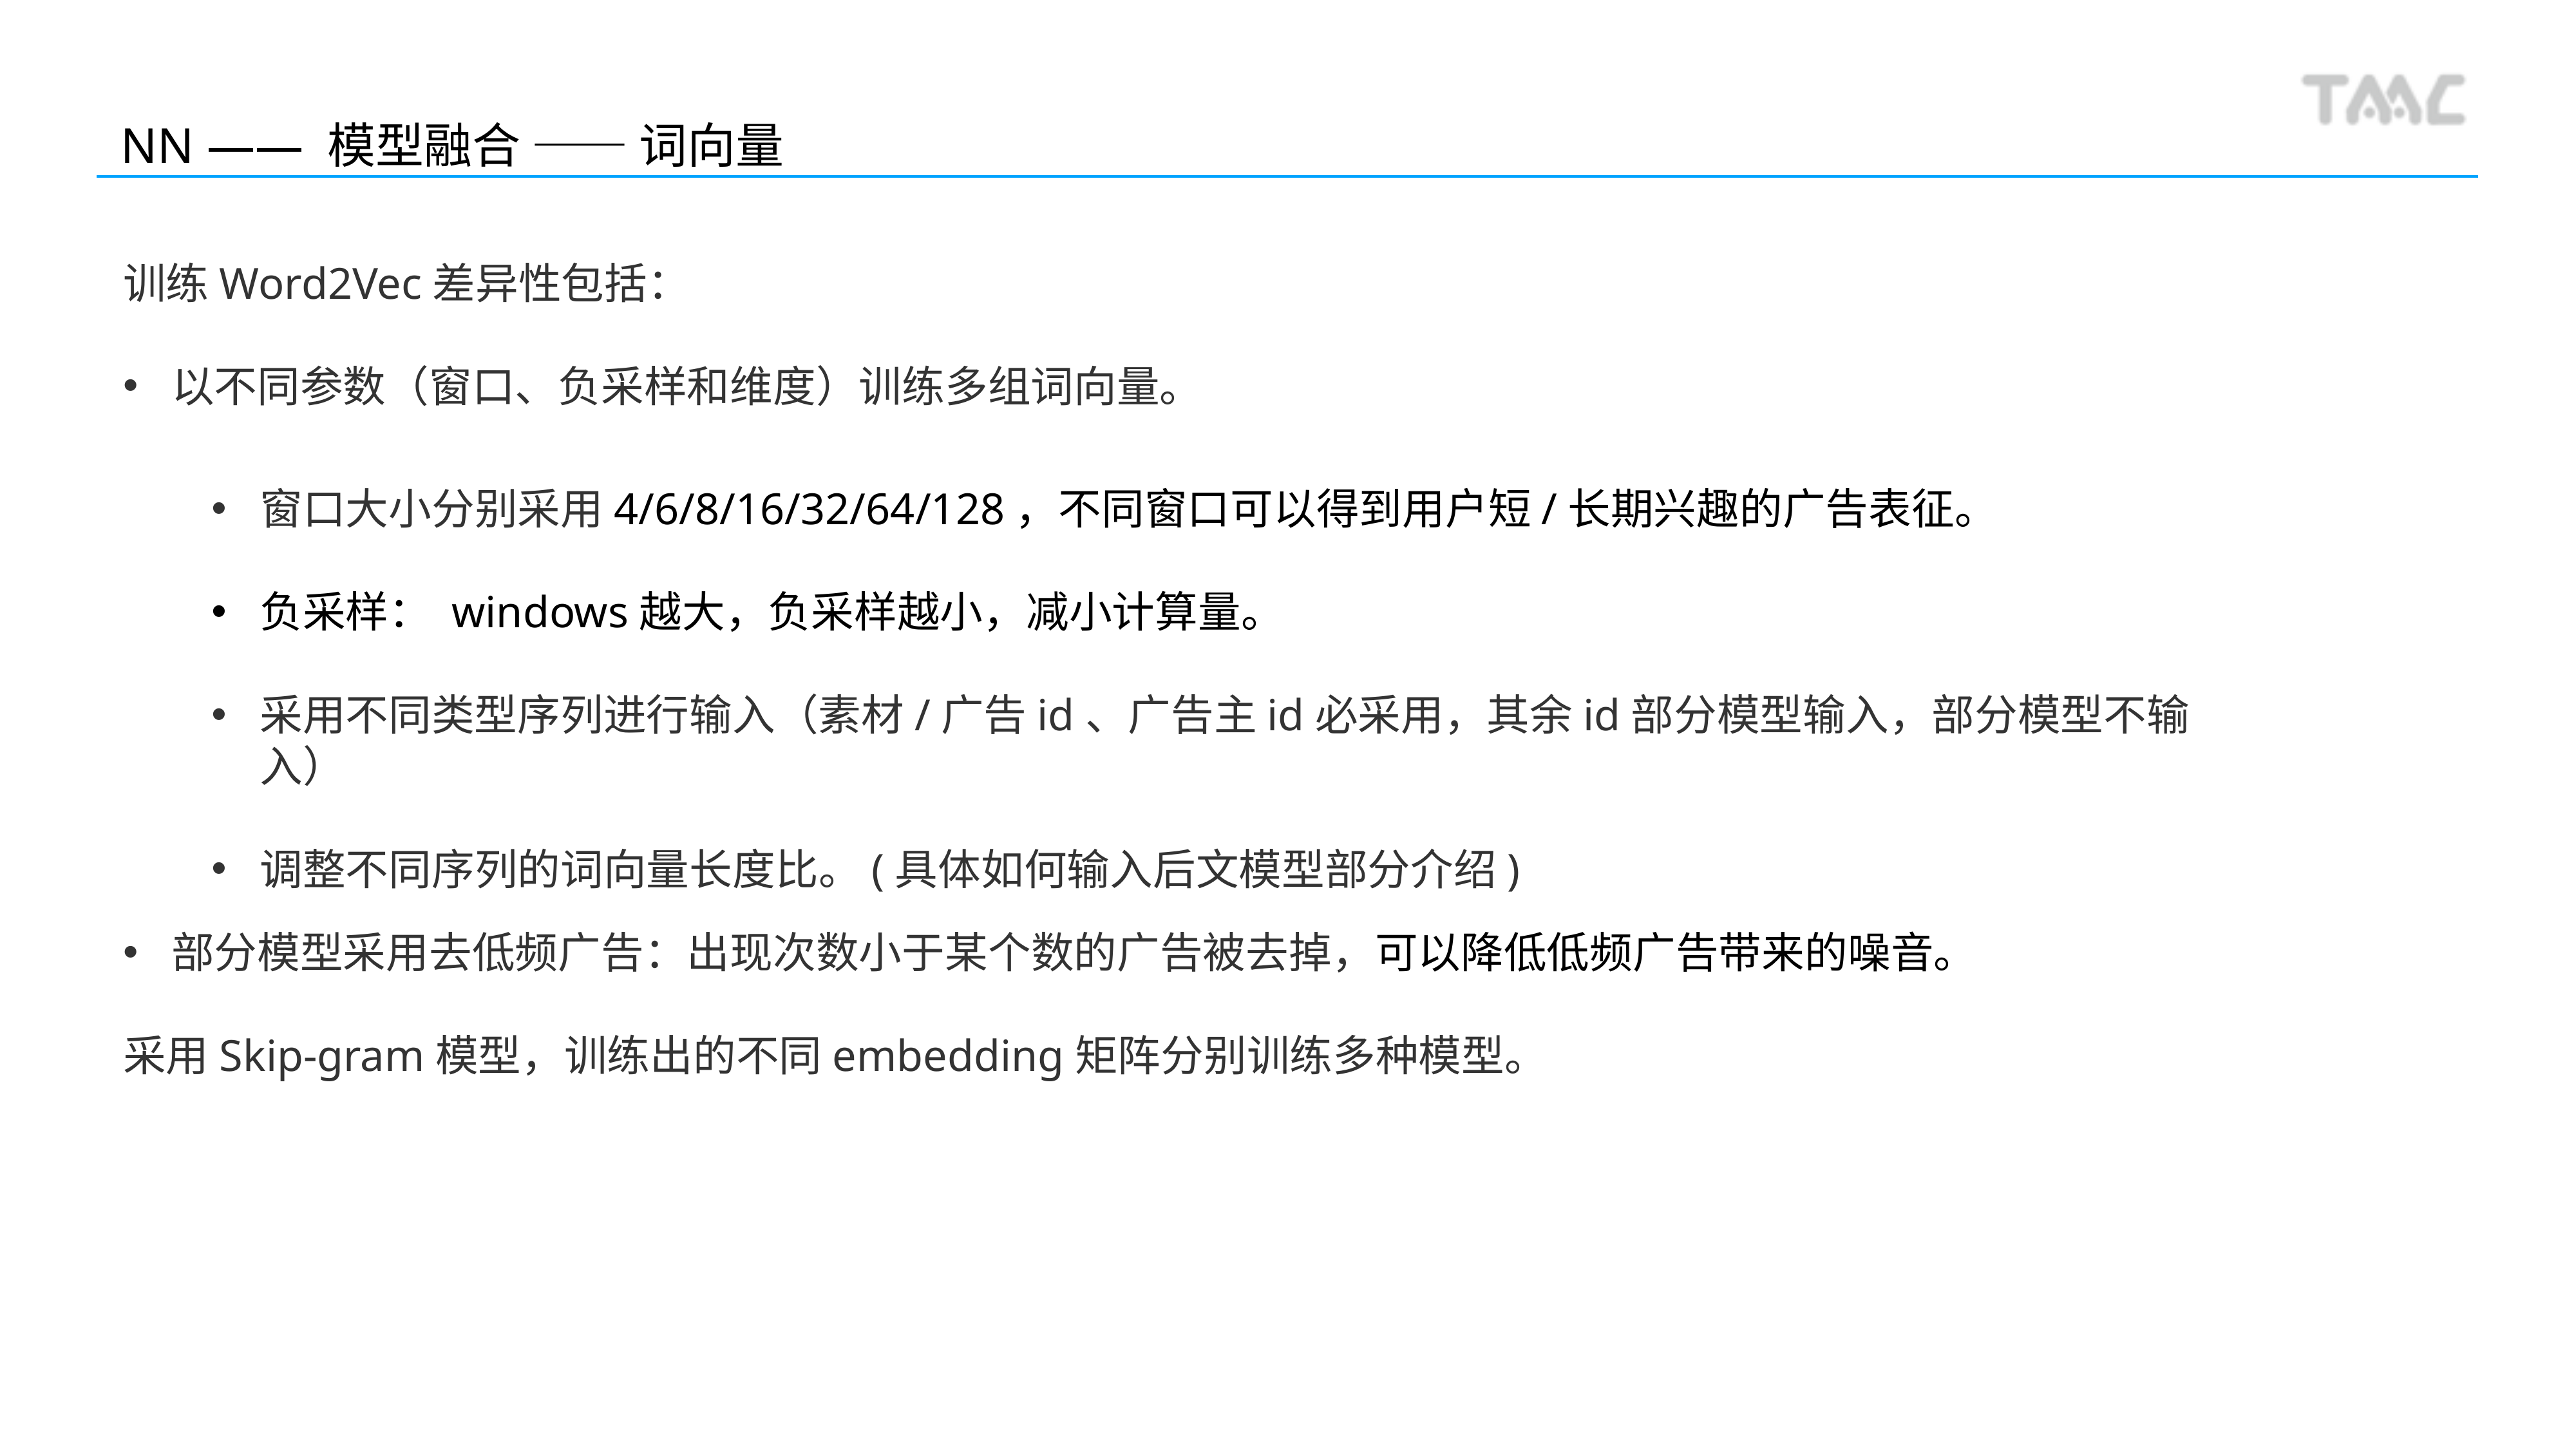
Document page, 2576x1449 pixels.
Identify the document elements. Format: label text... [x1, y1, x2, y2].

picture [2278, 37, 2510, 147]
text_box 训练Word2Vec差异性包括： 以不同参数（窗口、负采样和维度）训练多组词向量。 部分模型采用去低频广告：出现次数小于某个数的广告被去掉，可以降低低频广告带来的噪音。 采用Skip-gram模型，训练出的不同embedding矩阵分别训练多种模型。 [113, 251, 2152, 1137]
text_box 窗口大小分别采用4/6/8/16/32/64/128，不同窗口可以得到用户短/长期兴趣的广告表征。 负采样： windows越大，负采样越小，减小计算量。 采用不同类型序列进行输入（素材/广告id、广告主id必采用，其余id部分模型输入，部分模型不输入） 调整不同序列的词向量长度比。(具体如何输入后文模型部分介绍) [202, 374, 2269, 899]
text_box NN —— 模型融合 —— 词向量 [113, 108, 2202, 181]
